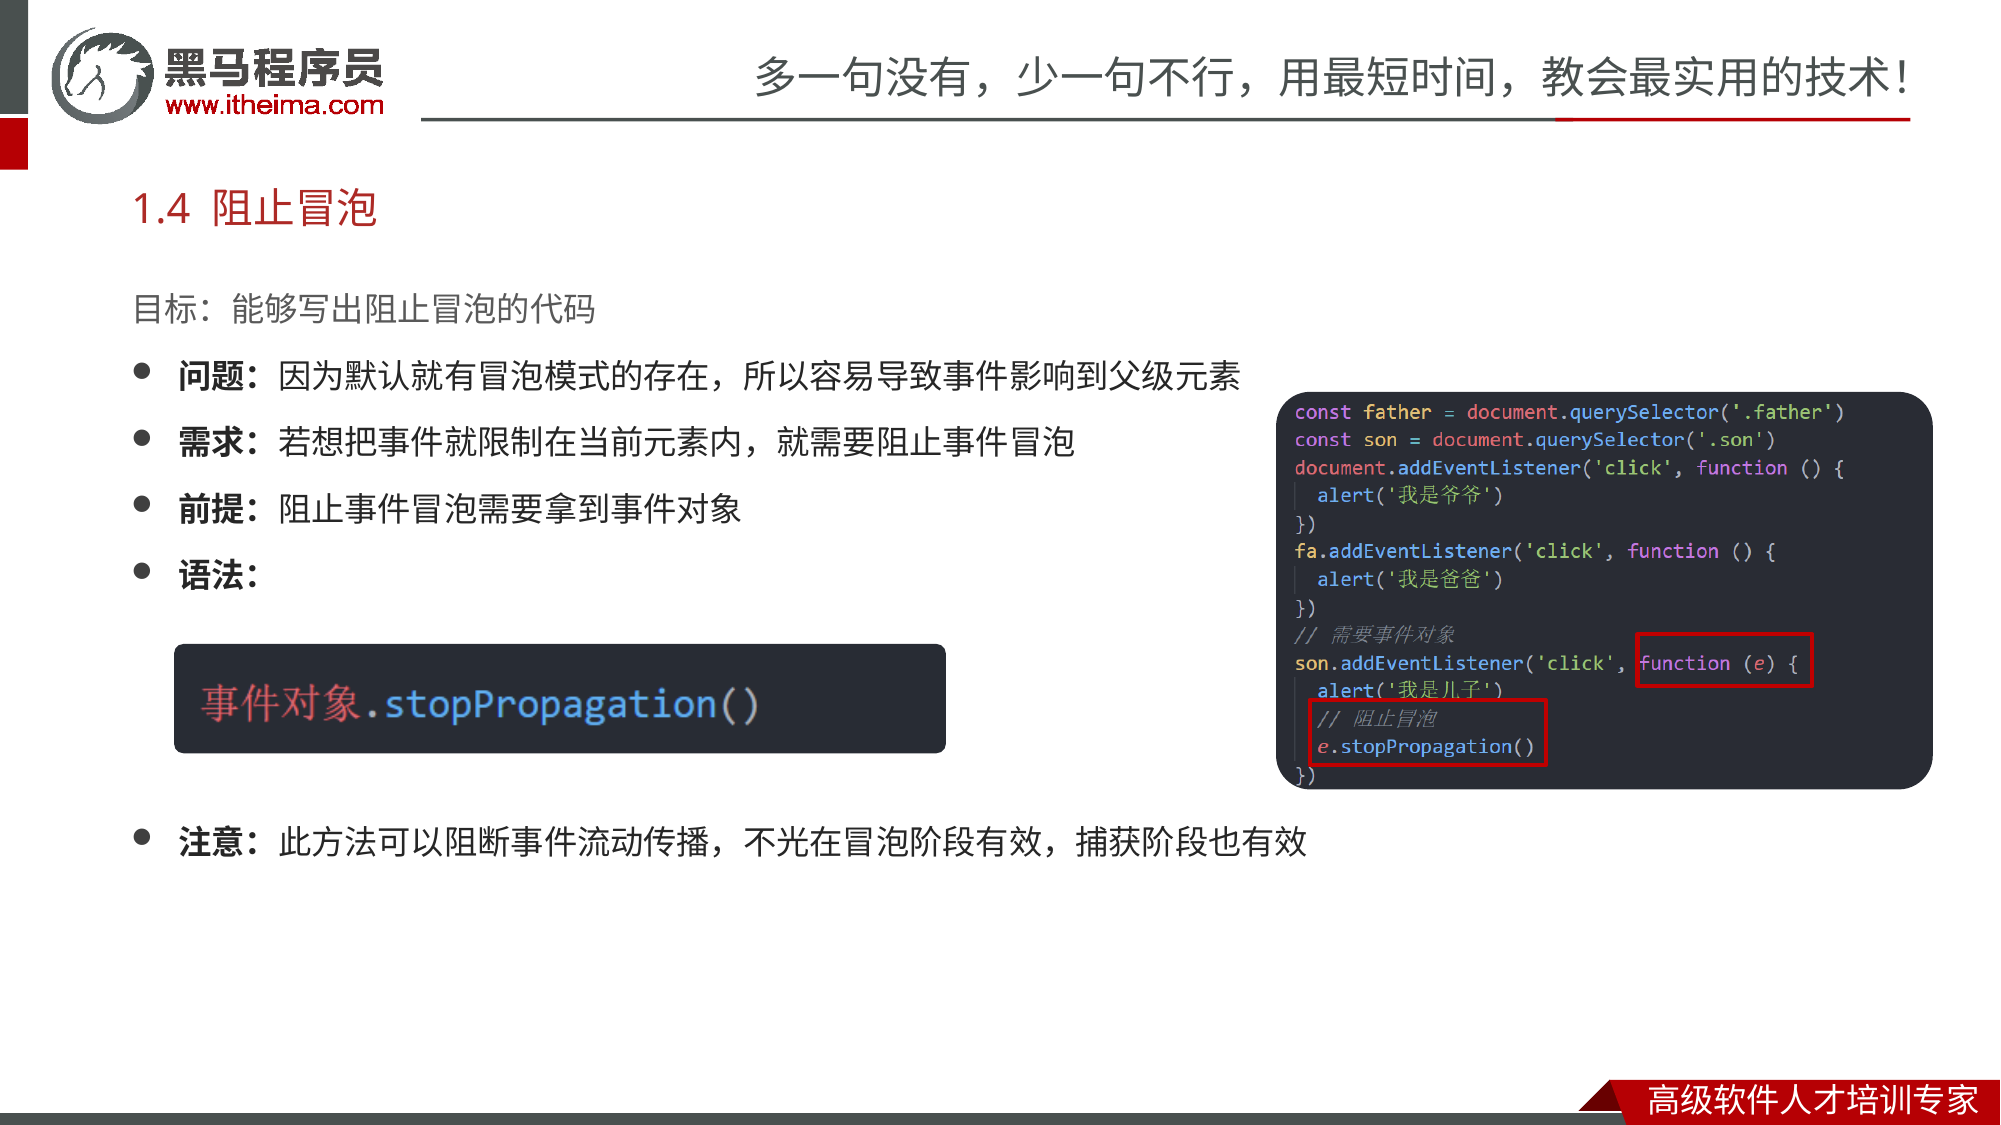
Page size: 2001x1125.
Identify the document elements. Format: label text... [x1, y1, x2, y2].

list 目标：能够写出阻止冒泡的代码 问题：因为默认就有冒泡模式的存在，所以容易导致事件影响到父级元素 需求：若想把事件就限制在当前元素内，就需要阻止事件冒泡 前提：阻止事件冒泡需要拿到事件对象 语法： 注意：此方法可以阻断事件流动传播，不光在冒泡阶段有效，捕获阶段也有效 [116, 261, 1876, 1008]
title 1.4 阻止冒泡 [116, 164, 1880, 250]
picture [1275, 391, 1934, 790]
picture [50, 26, 384, 125]
picture [173, 643, 947, 754]
